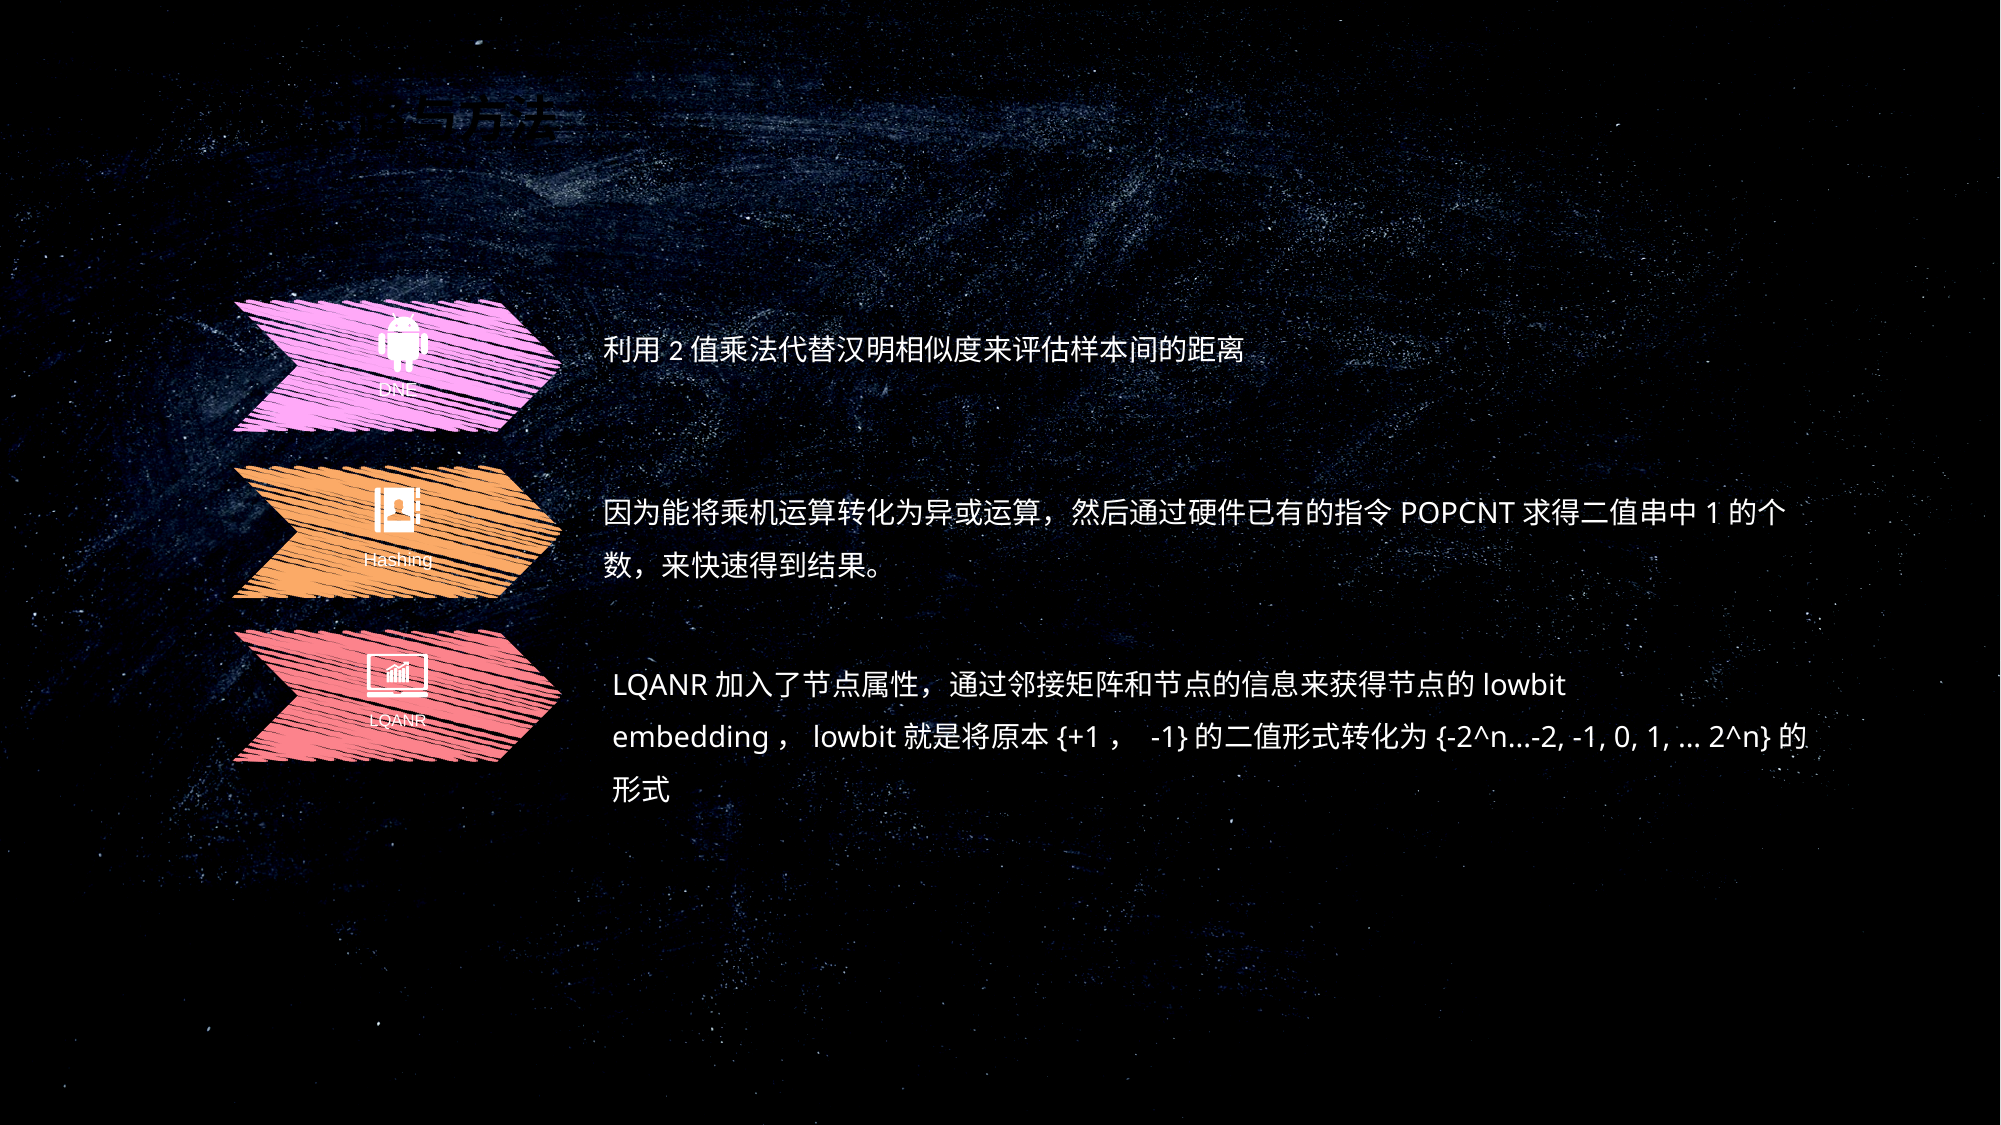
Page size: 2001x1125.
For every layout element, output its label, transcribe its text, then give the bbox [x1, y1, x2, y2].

text_box 因为能将乘机运算转化为异或运算，然后通过硬件已有的指令POPCNT求得二值串中1的个数，来快速得到结果。 [588, 469, 1818, 538]
picture [0, 0, 2001, 1125]
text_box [231, 629, 564, 763]
text_box LQANR加入了节点属性，通过邻接矩阵和节点的信息来获得节点的lowbit embedding，lowbit就是将原本{+1， -1}的二值形式转化为{-2^n...-2, -1, 0, 1, ... 2^n}的形式 [597, 641, 1841, 710]
text_box 利用2值乘法代替汉明相似度来评估样本间的距离 [588, 305, 1818, 375]
text_box 03 [51, 69, 158, 165]
text_box 研究思路与方法 [193, 80, 573, 155]
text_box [231, 465, 564, 599]
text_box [231, 299, 564, 432]
